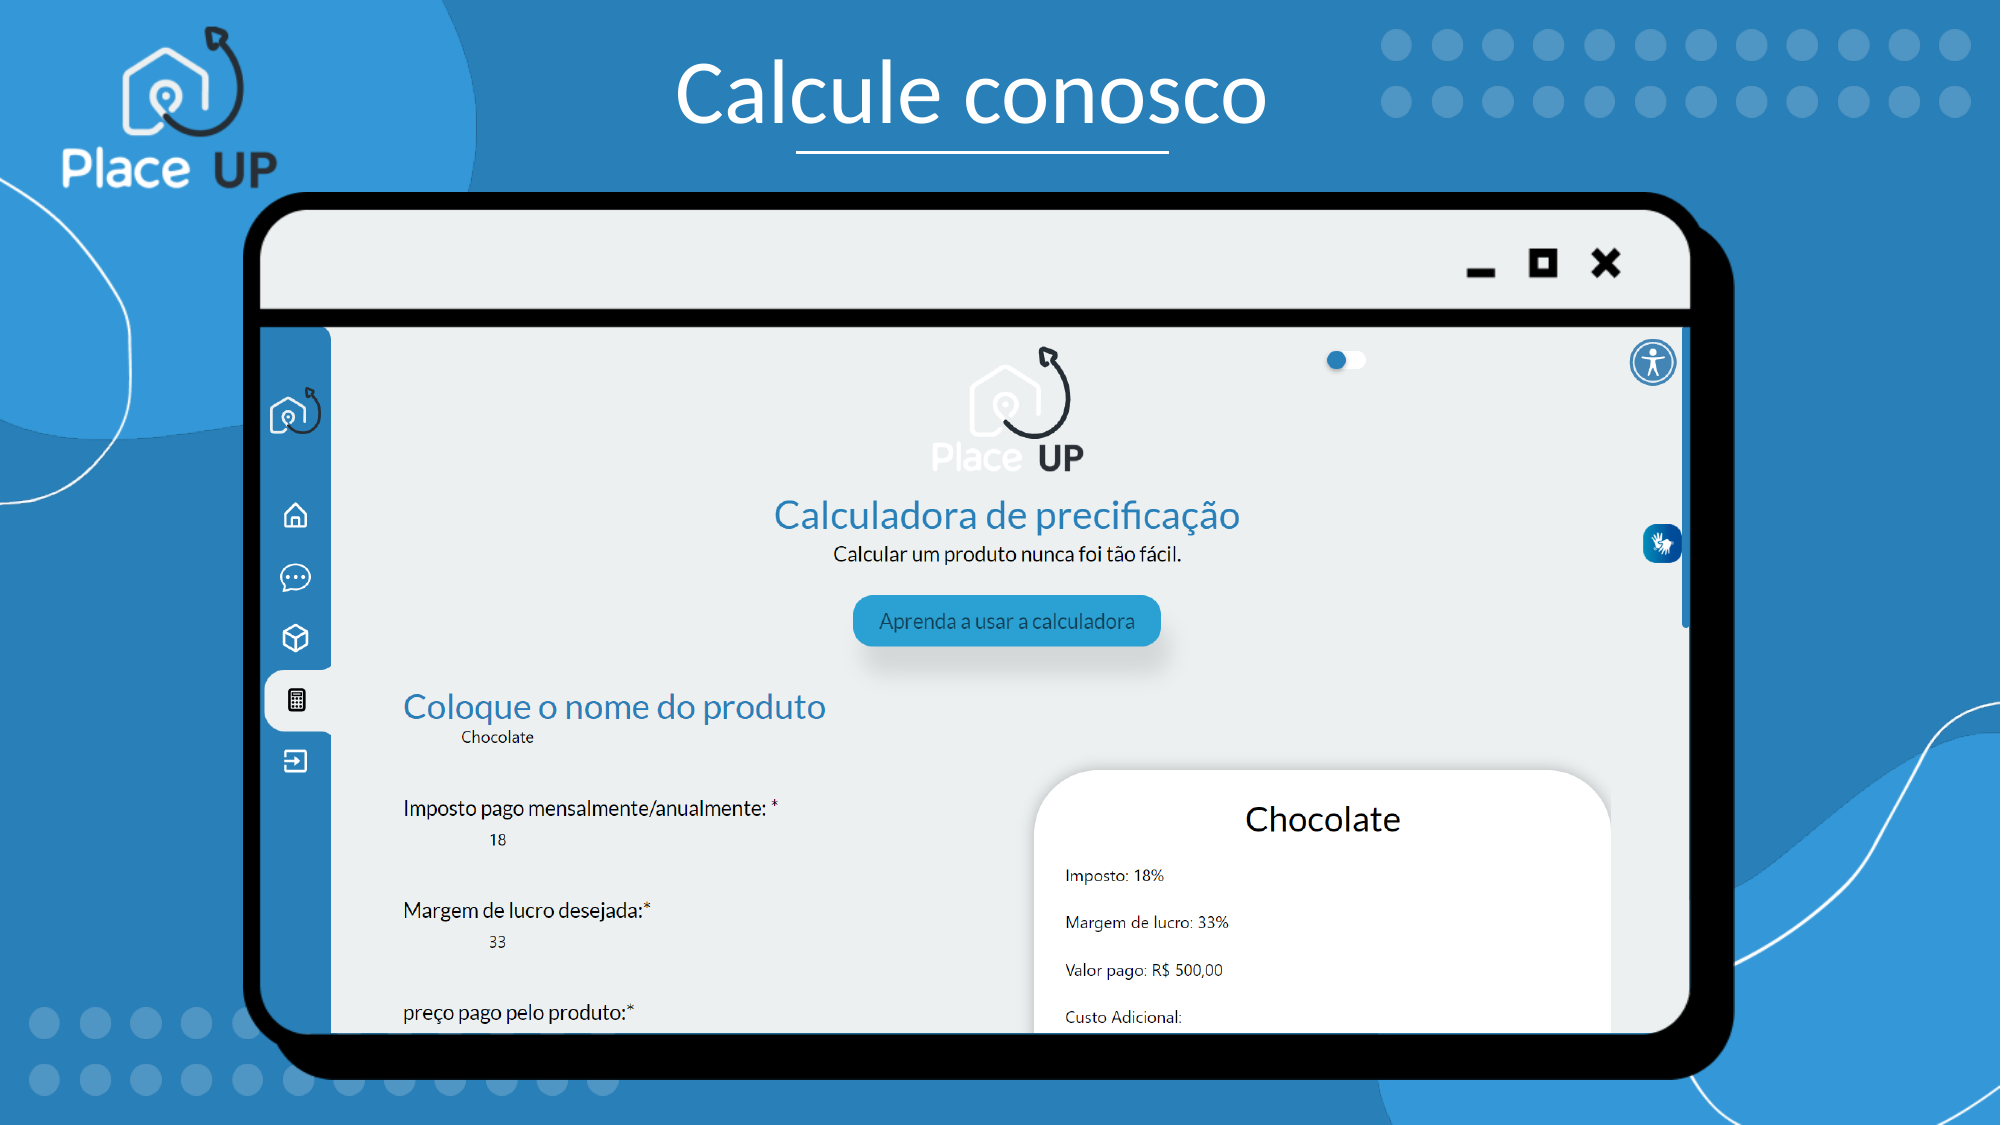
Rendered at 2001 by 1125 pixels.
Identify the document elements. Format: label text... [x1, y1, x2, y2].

picture [0, 0, 2000, 1125]
text_box Calcule conosco [661, 24, 1285, 149]
picture [1381, 29, 1971, 118]
